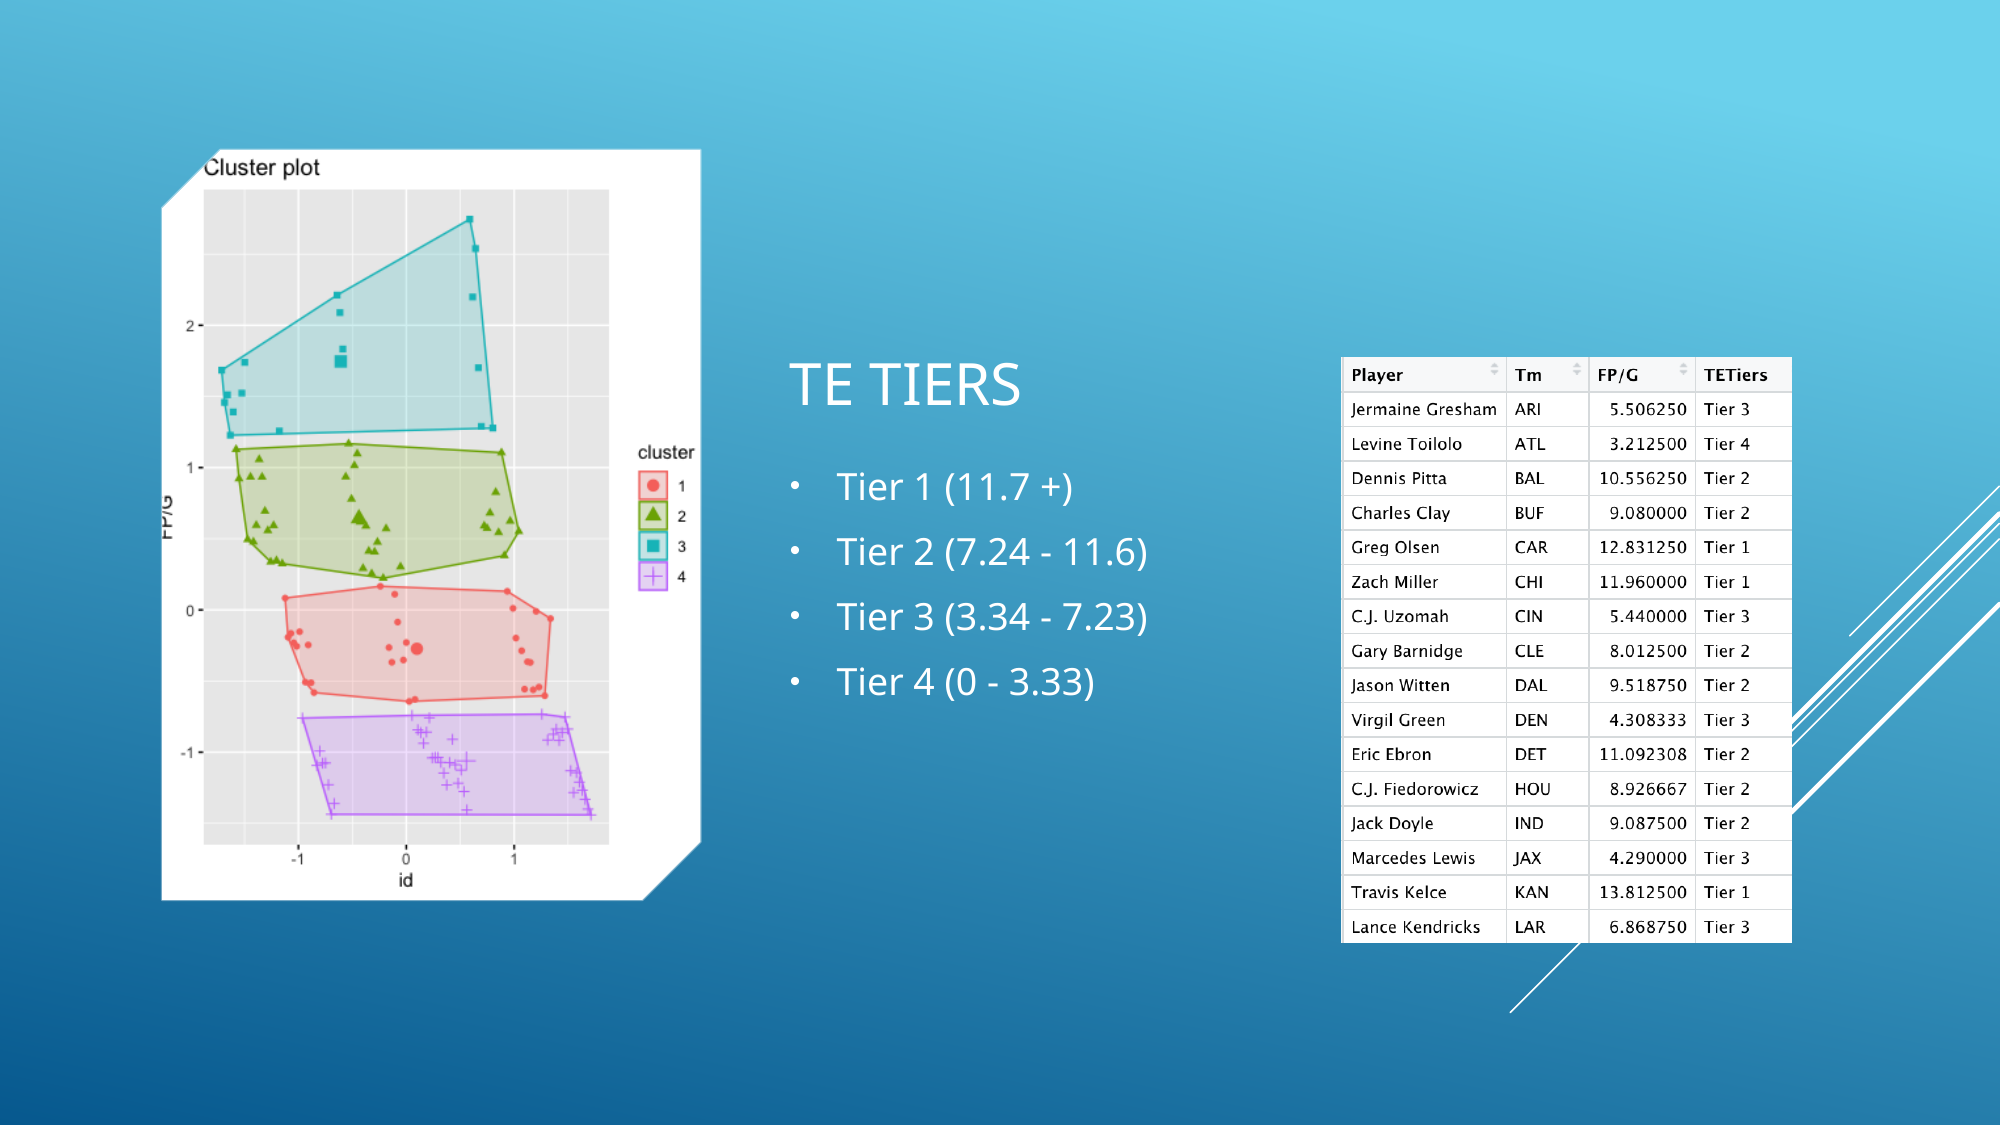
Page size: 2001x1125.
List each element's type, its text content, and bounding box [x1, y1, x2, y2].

list Tier 1 (11.7 +) Tier 2 (7.24 - 11.6) Tier 3 (3.34 - 7.23) Tier 4 (0 - 3.33) [774, 455, 1341, 792]
title TE Tiers [774, 237, 1763, 425]
picture [1341, 357, 1792, 943]
picture [161, 149, 701, 901]
